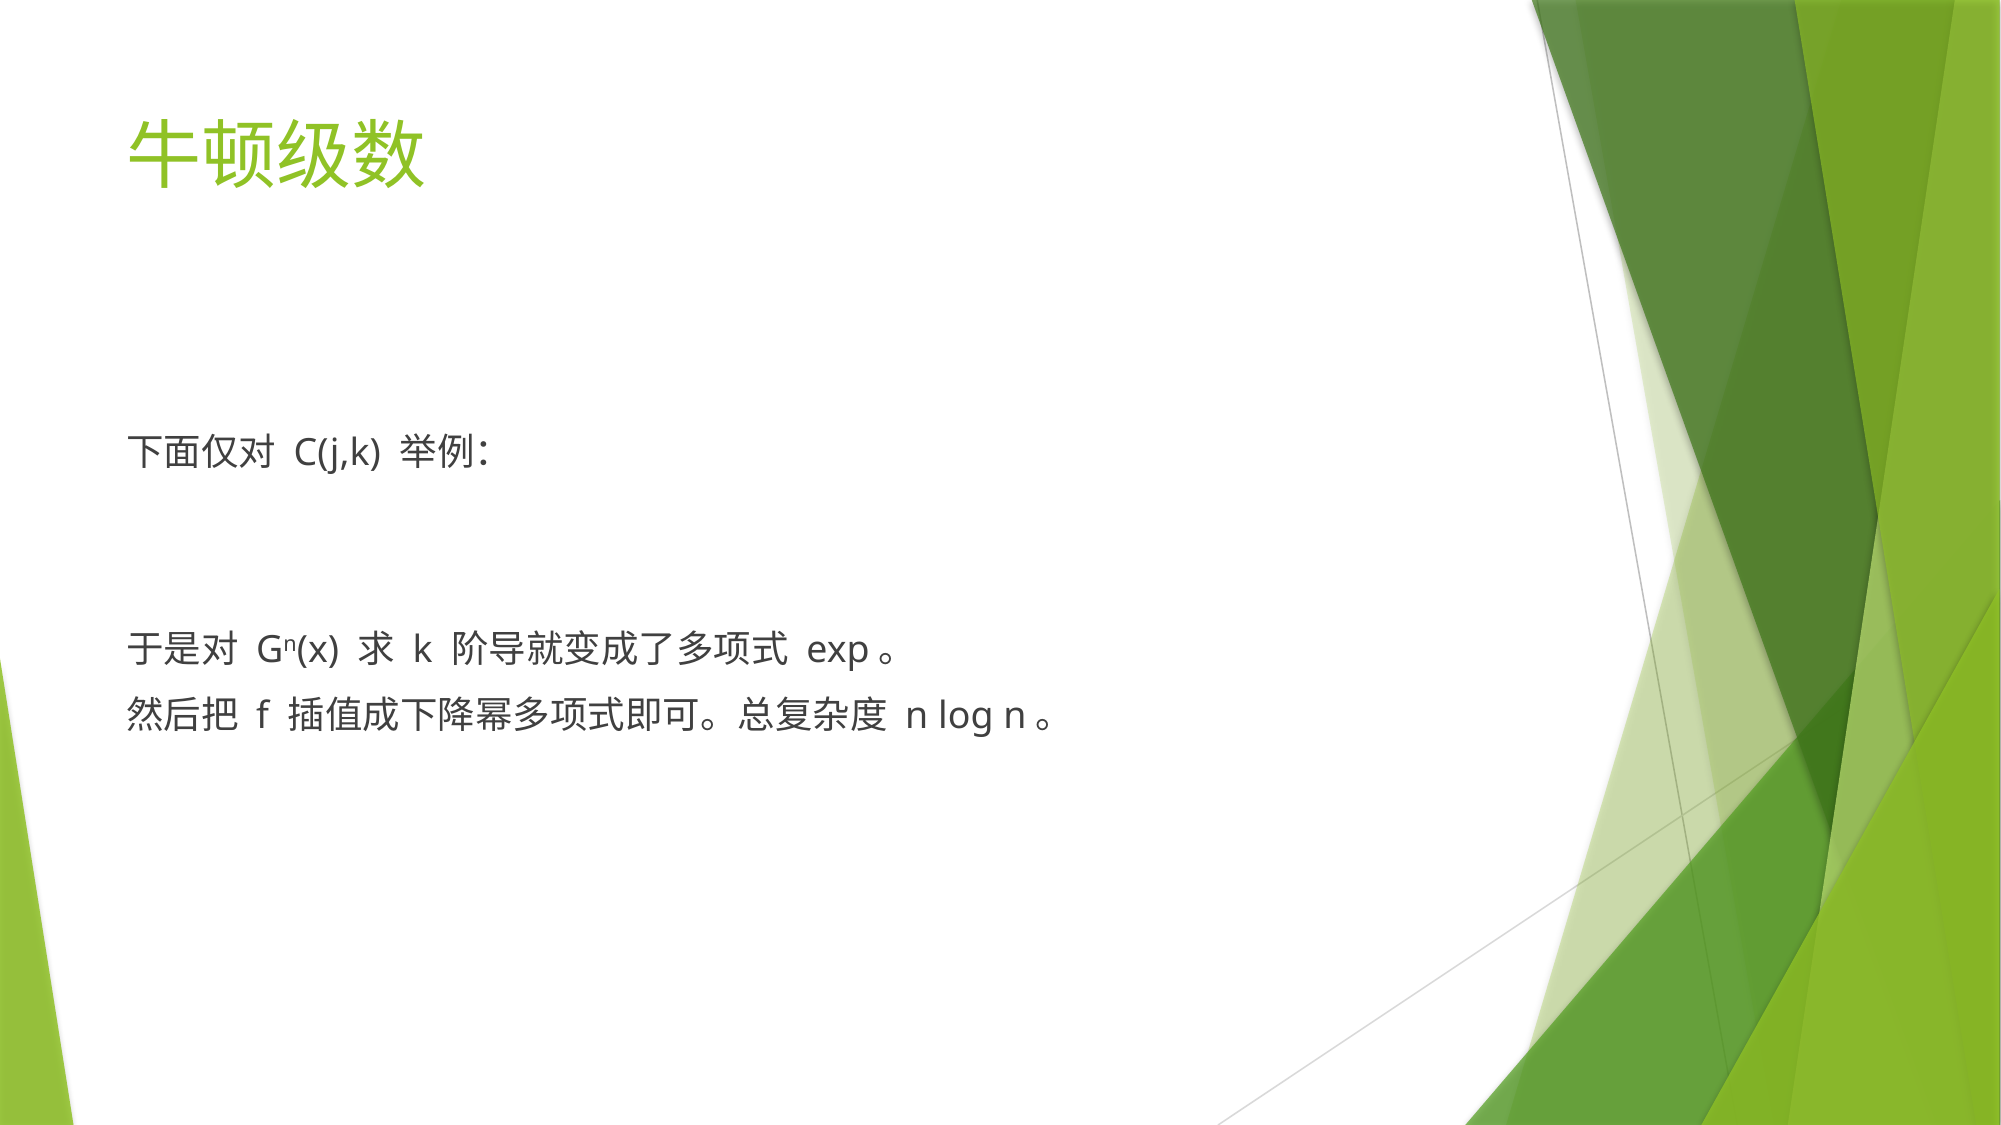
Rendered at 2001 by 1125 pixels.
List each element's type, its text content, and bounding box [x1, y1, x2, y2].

title 牛顿级数 [111, 99, 1522, 317]
